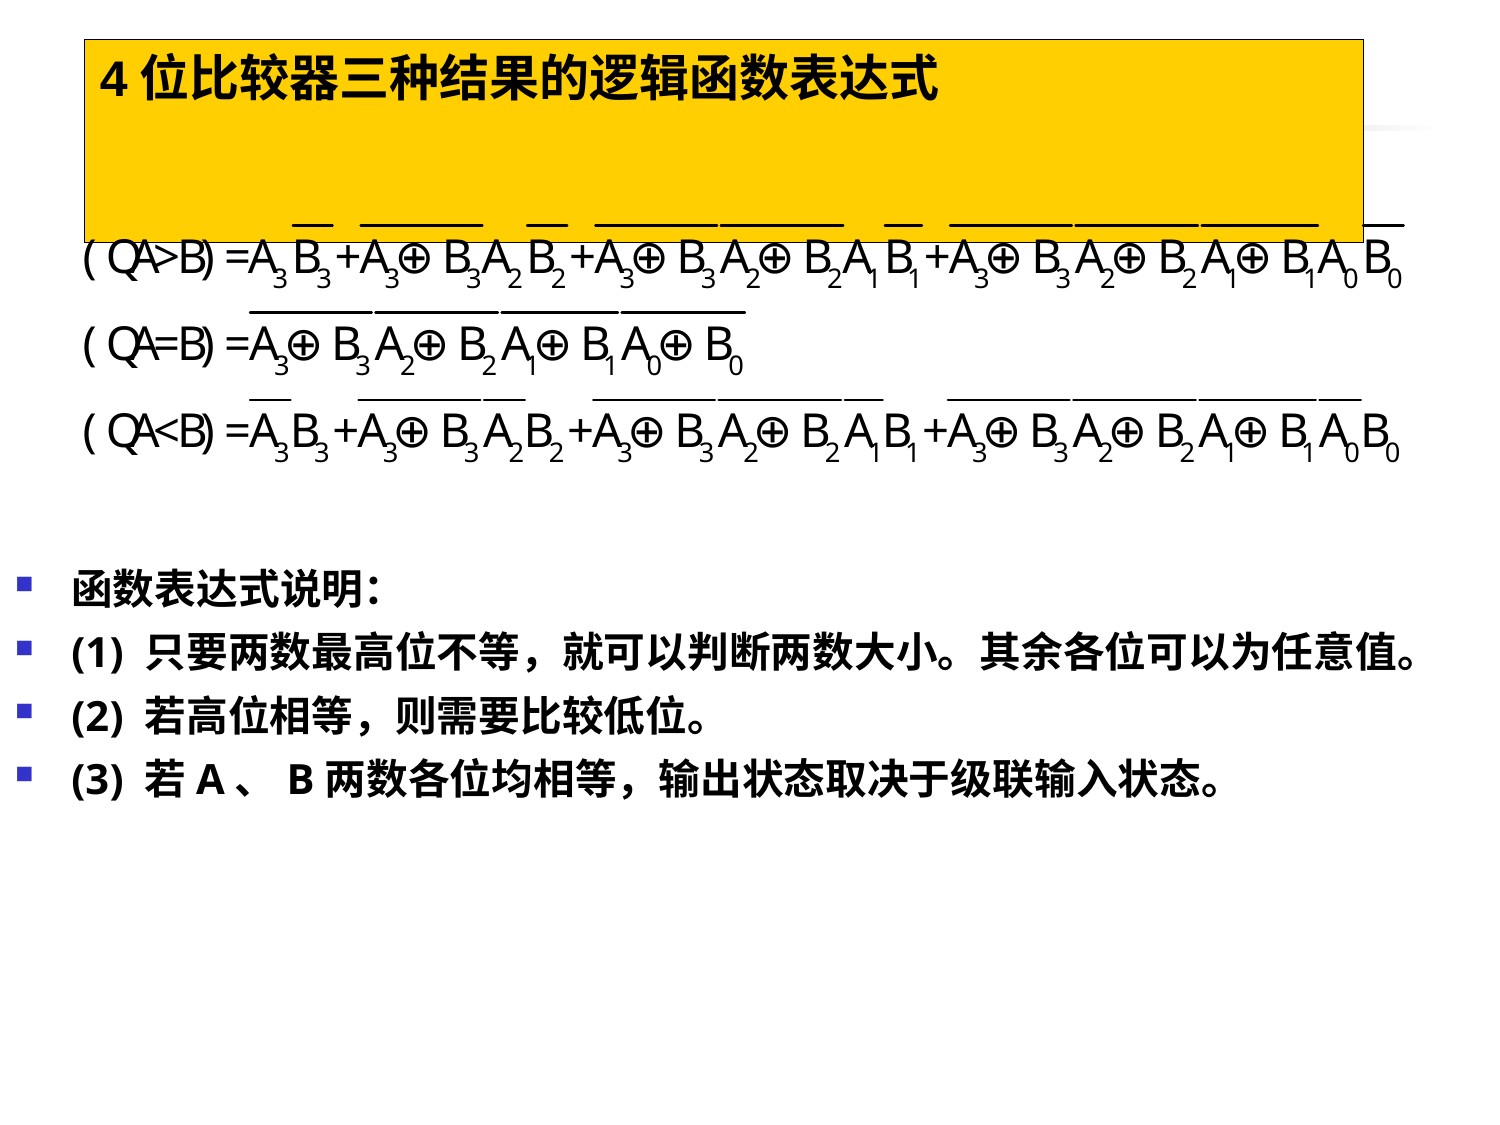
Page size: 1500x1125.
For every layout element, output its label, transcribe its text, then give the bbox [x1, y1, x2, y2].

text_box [84, 215, 1416, 475]
title 4位比较器三种结果的逻辑函数表达式 [84, 39, 1364, 215]
list 函数表达式说明： (1) 只要两数最高位不等，就可以判断两数大小。其余各位可以为任意值。 (2) 若高位相等，则需要比较低位。 (3) 若A、B两数各位均相等，输出状态取决于级联输入状态。 [0, 550, 1469, 858]
